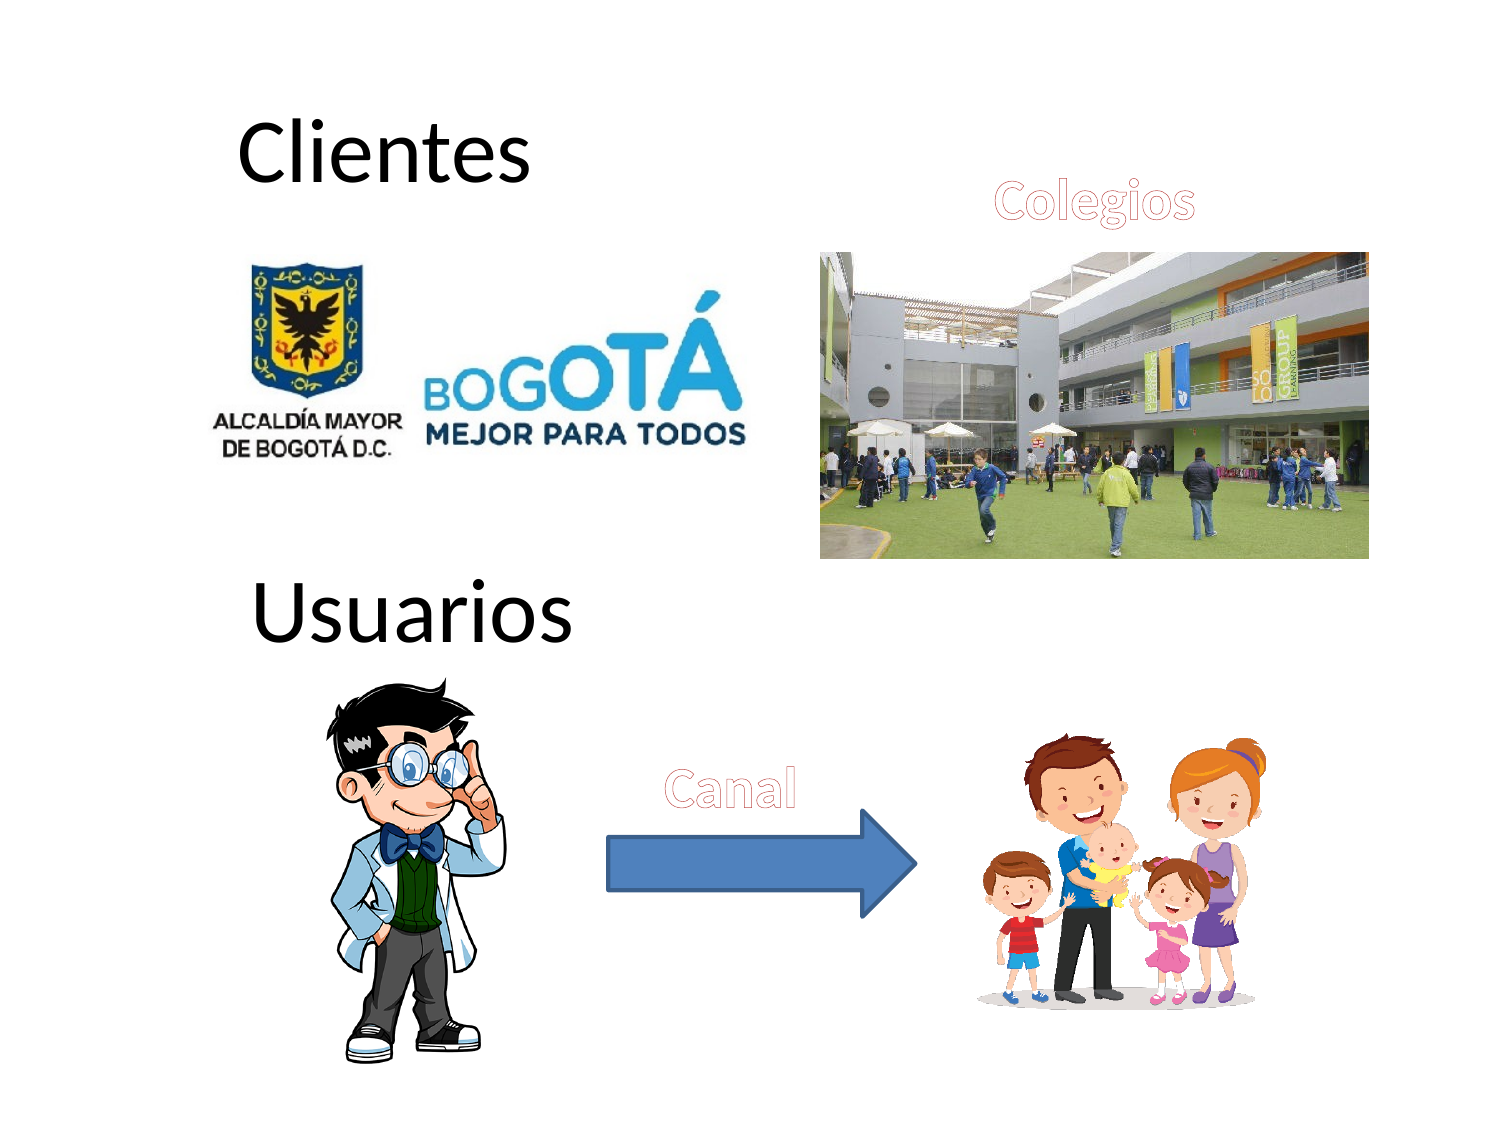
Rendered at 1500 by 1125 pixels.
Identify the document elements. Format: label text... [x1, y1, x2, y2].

text_box Colegios [978, 153, 1211, 239]
title Clientes [83, 51, 688, 240]
picture [288, 668, 537, 1074]
text_box Usuarios [110, 512, 715, 700]
text_box Canal [648, 741, 813, 827]
picture [820, 251, 1370, 560]
picture [977, 732, 1266, 1010]
text_box [606, 808, 918, 919]
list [207, 254, 757, 480]
